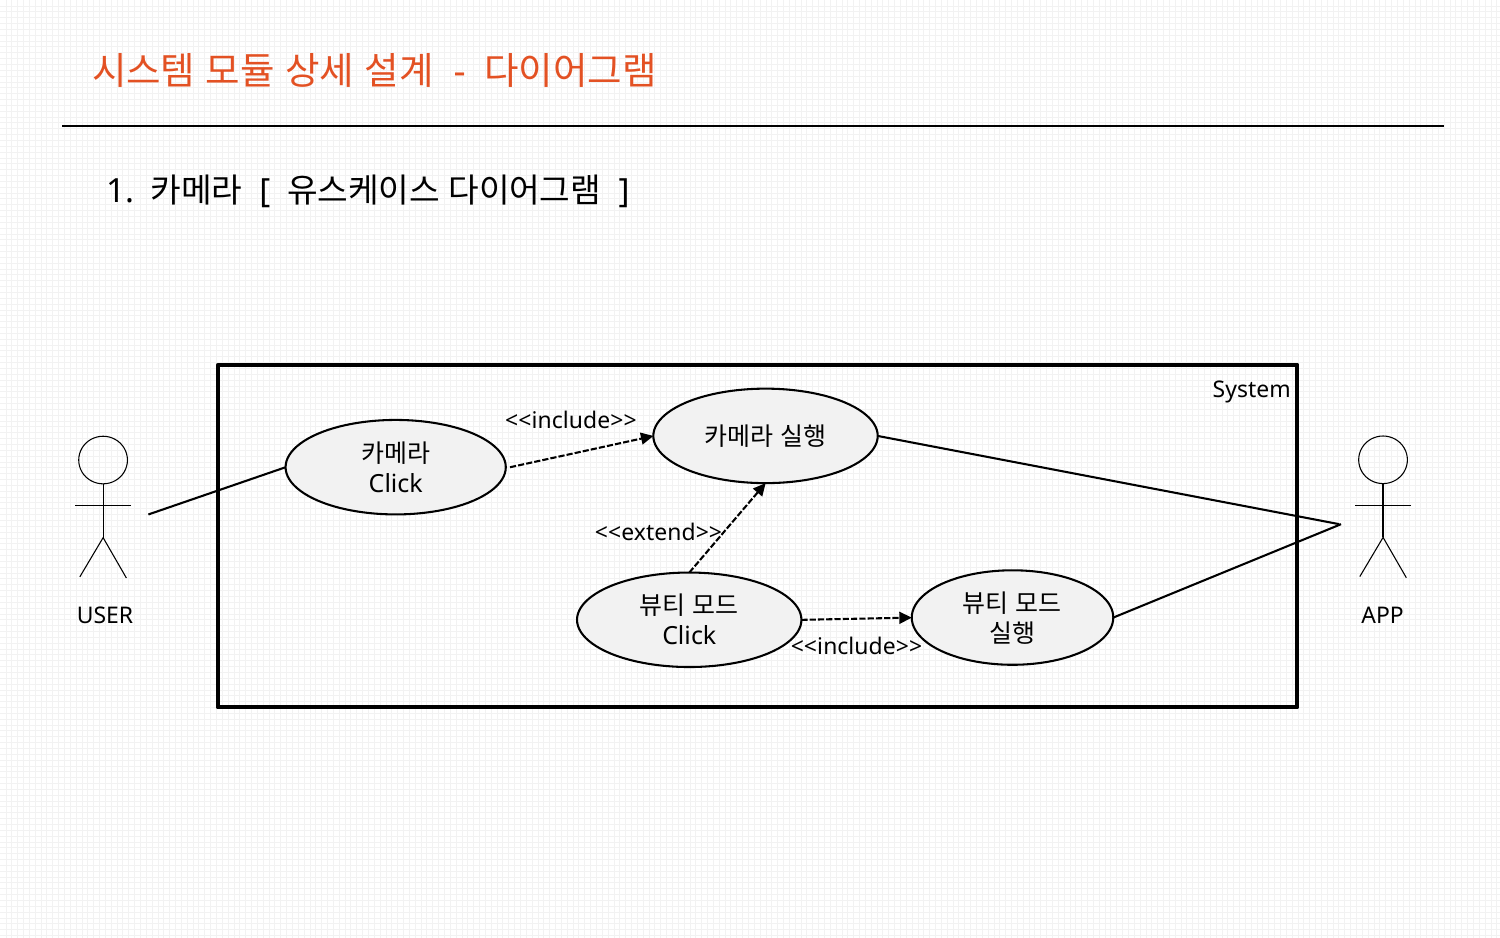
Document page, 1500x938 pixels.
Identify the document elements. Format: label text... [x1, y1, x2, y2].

text_box [216, 454, 1299, 709]
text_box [1112, 532, 1340, 618]
text_box <<extend>> [580, 510, 683, 553]
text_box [688, 482, 766, 573]
text_box 카메라 실행 [652, 386, 880, 486]
text_box 1. 카메라 [ 유스케이스 다이어그램 ] [91, 161, 645, 217]
text_box 시스템 모듈 상세 설계 - 다이어그램 [77, 39, 672, 100]
text_box System [1197, 367, 1306, 410]
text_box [877, 435, 1340, 525]
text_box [61, 435, 149, 637]
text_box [1345, 435, 1420, 636]
text_box 뷰티 모드 Click [574, 570, 803, 670]
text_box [509, 435, 654, 468]
text_box 뷰티 모드 실행 [909, 568, 1114, 667]
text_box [148, 466, 286, 515]
text_box <<include>> [775, 624, 938, 667]
text_box 카메라 Click [283, 417, 507, 517]
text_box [801, 617, 912, 621]
text_box [216, 363, 1299, 465]
text_box <<include>> [490, 398, 652, 441]
